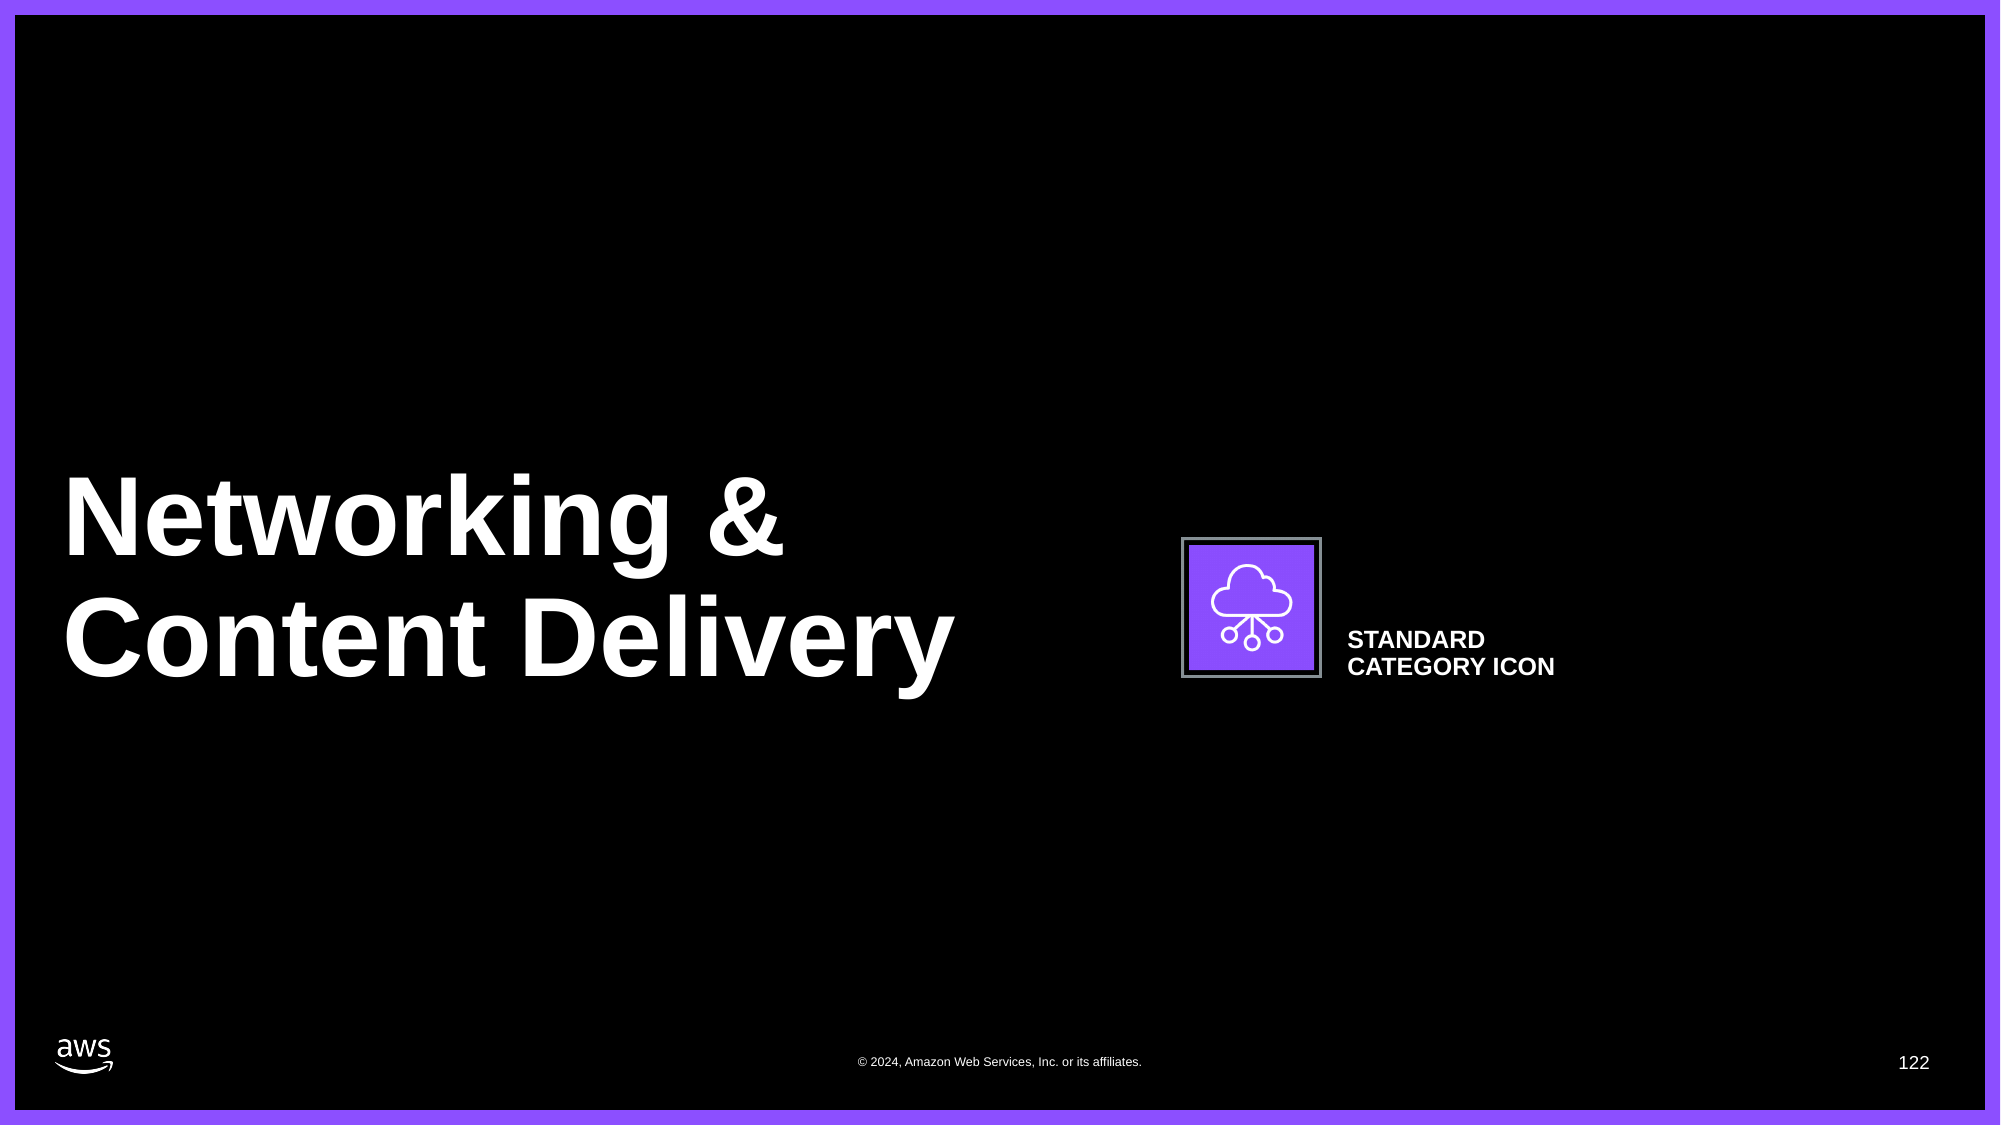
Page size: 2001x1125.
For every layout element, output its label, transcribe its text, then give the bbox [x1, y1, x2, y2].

footer © 2024, Amazon Web Services, Inc. or its affiliates. [662, 1031, 1338, 1092]
text_box STANDARD CATEGORY ICON [1332, 541, 1780, 689]
picture [55, 1039, 113, 1074]
picture [1181, 537, 1322, 678]
title Networking & Content Delivery [47, 339, 1393, 709]
slide_number 122 [1494, 1031, 1945, 1092]
